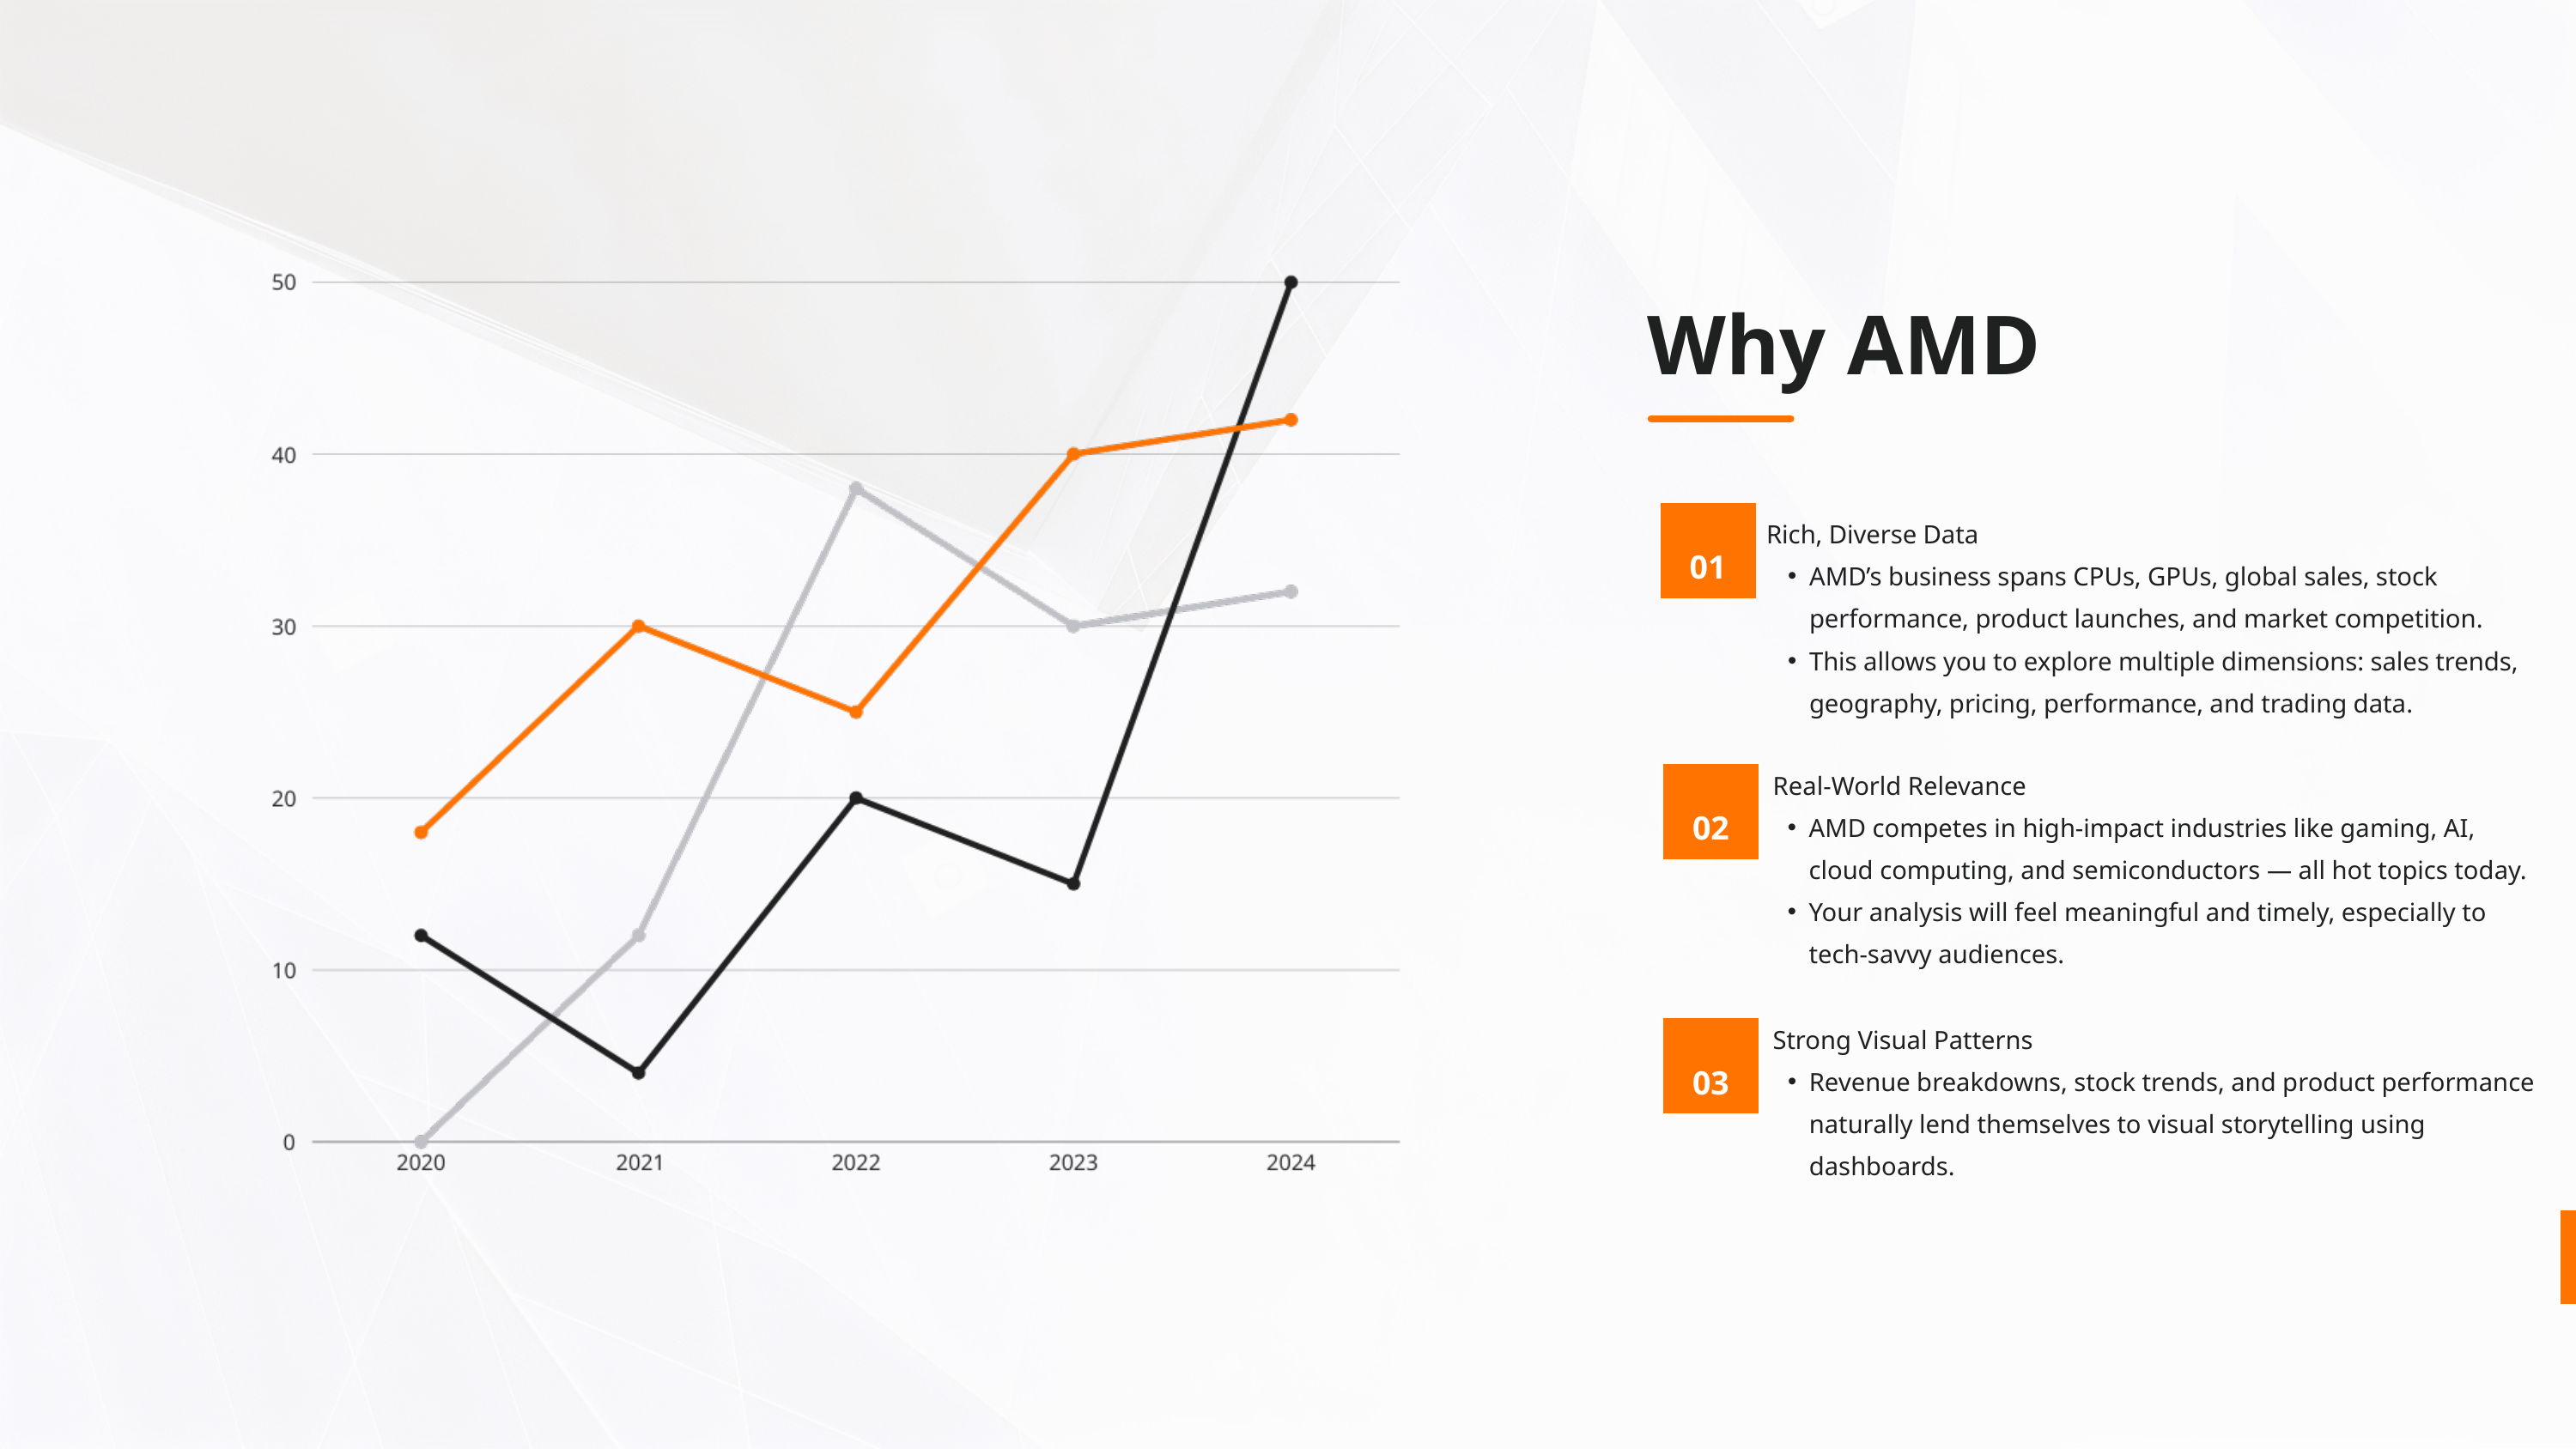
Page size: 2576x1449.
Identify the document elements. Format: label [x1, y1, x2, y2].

text_box [2560, 1190, 2576, 1304]
text_box [1660, 496, 1757, 599]
text_box [1647, 395, 1795, 423]
text_box [1662, 1012, 1759, 1114]
text_box [1662, 758, 1759, 860]
picture [0, 0, 2576, 1449]
